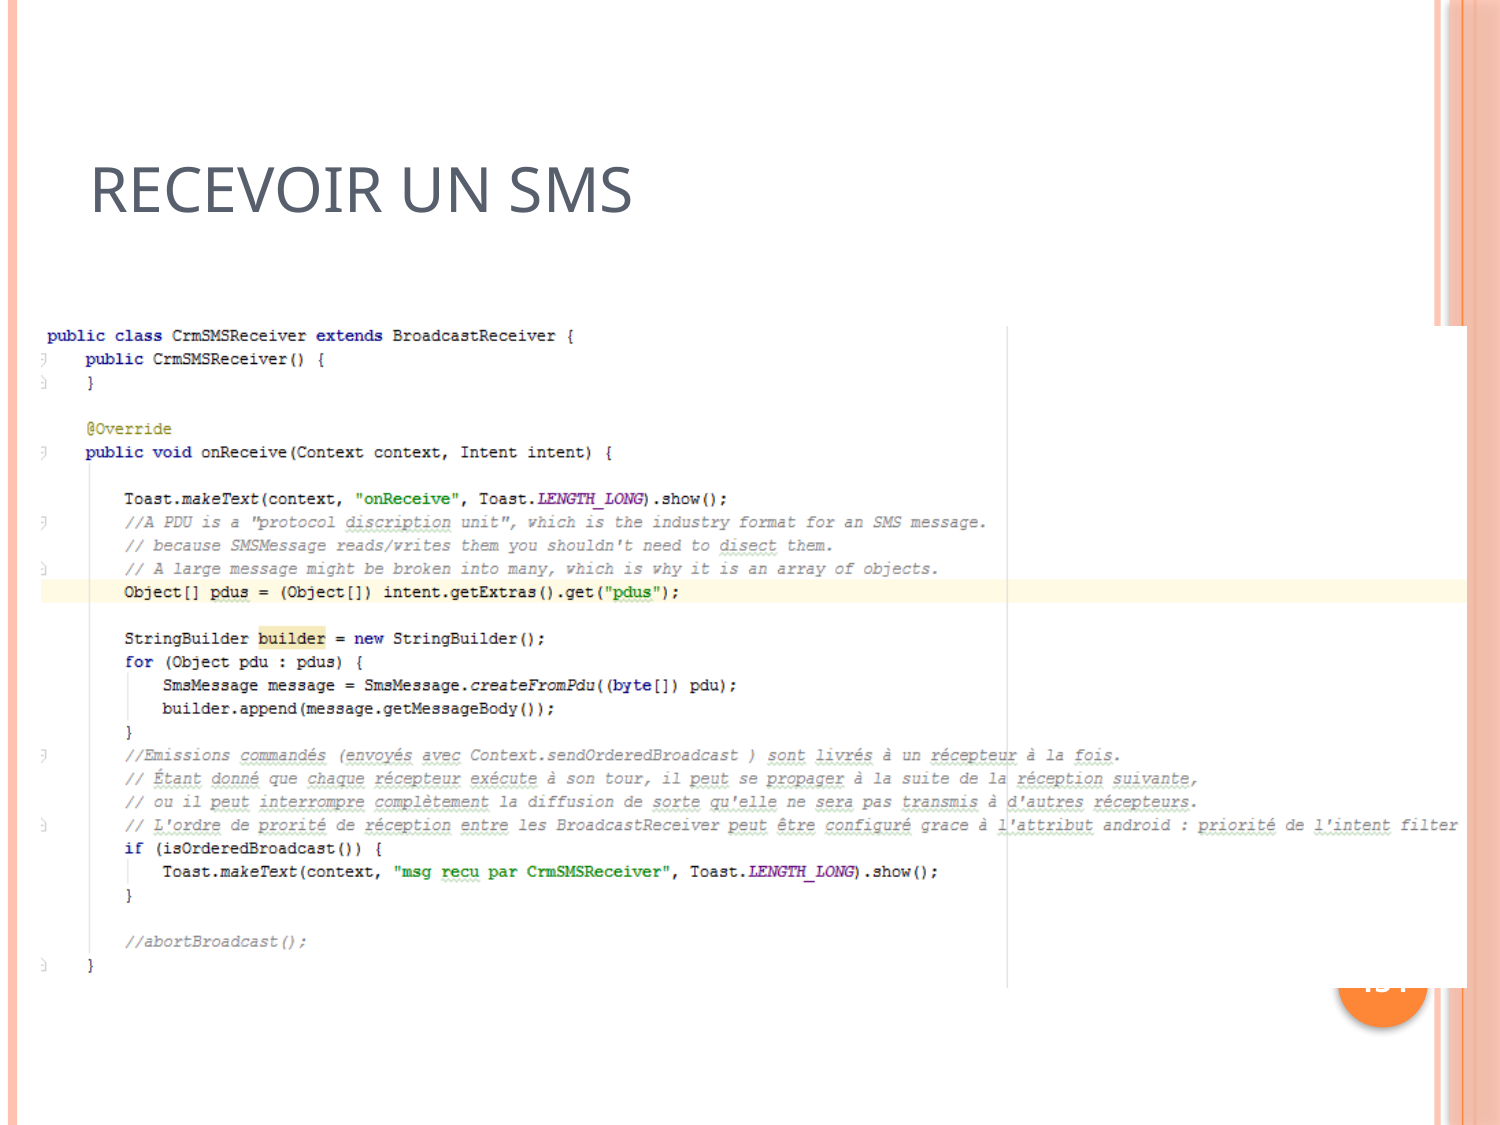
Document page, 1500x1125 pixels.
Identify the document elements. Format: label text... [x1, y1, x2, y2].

picture [40, 325, 1468, 989]
title Recevoir un SMS [75, 45, 1300, 233]
slide_number 134 [1333, 998, 1434, 1027]
